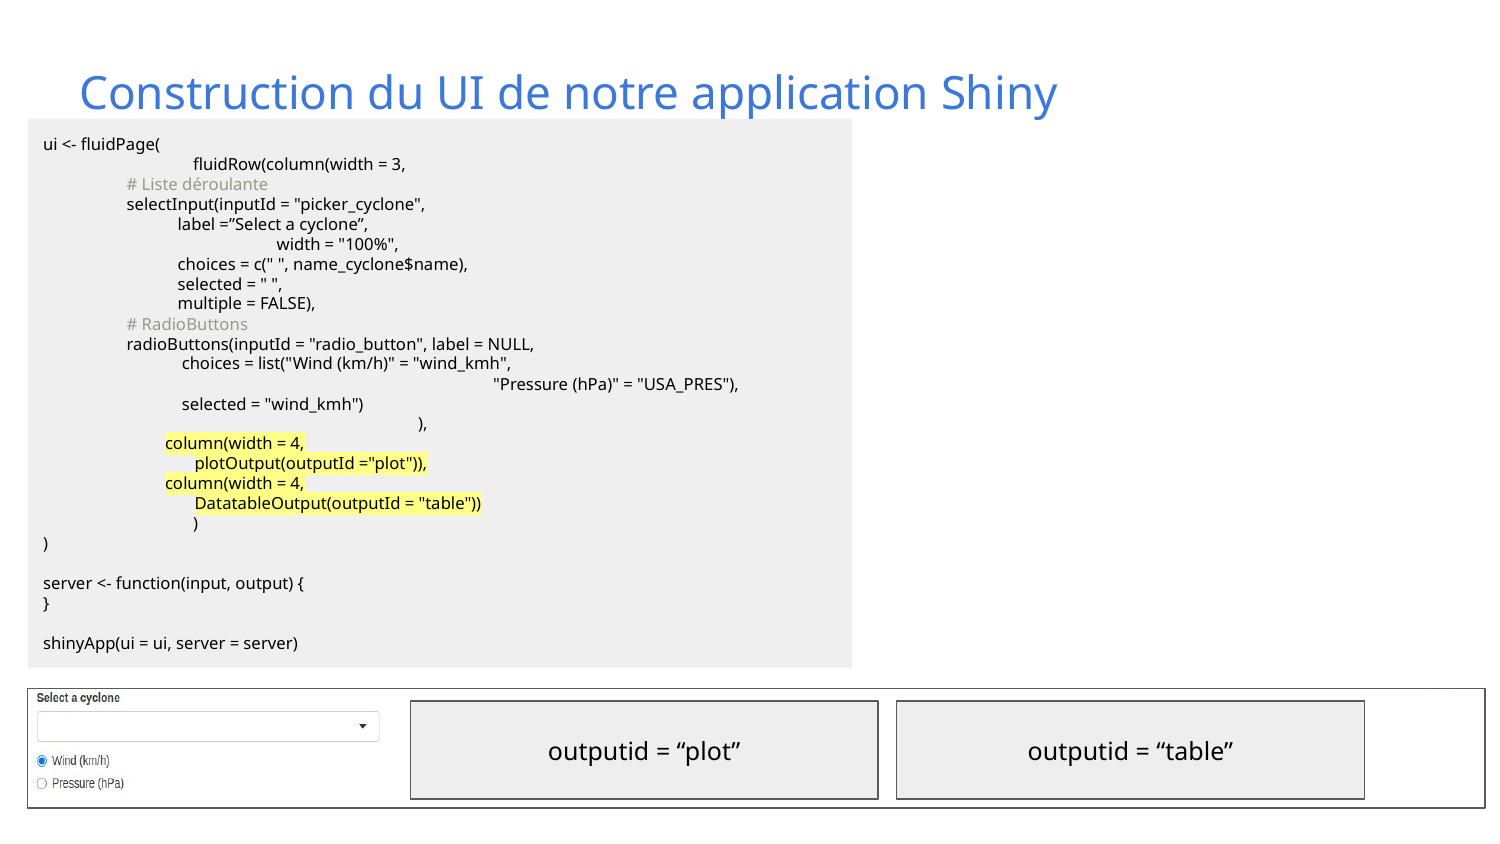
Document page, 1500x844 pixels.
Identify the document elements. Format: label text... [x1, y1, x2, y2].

picture [27, 689, 1485, 808]
text_box ui <- fluidPage( fluidRow(column(width = 3, # Liste déroulante selectInput(inputId = "picker_cyclone", label =”Select a cyclone”, width = "100%", choices = c(" ", name_cyclone$name), selected = " ", multiple = FALSE), # RadioButtons radioButtons(inputId = "radio_button", label = NULL, choices = list("Wind (km/h)" = "wind_kmh", "Pressure (hPa)" = "USA_PRES"), selected = "wind_kmh") ), column(width = 4, plotOutput(outputId ="plot")), column(width = 4, DatatableOutput(outputId = "table")) ) ) server <- function(input, output) { } shinyApp(ui = ui, server = server) [28, 118, 853, 668]
title Construction du UI de notre application Shiny [64, 26, 1287, 157]
